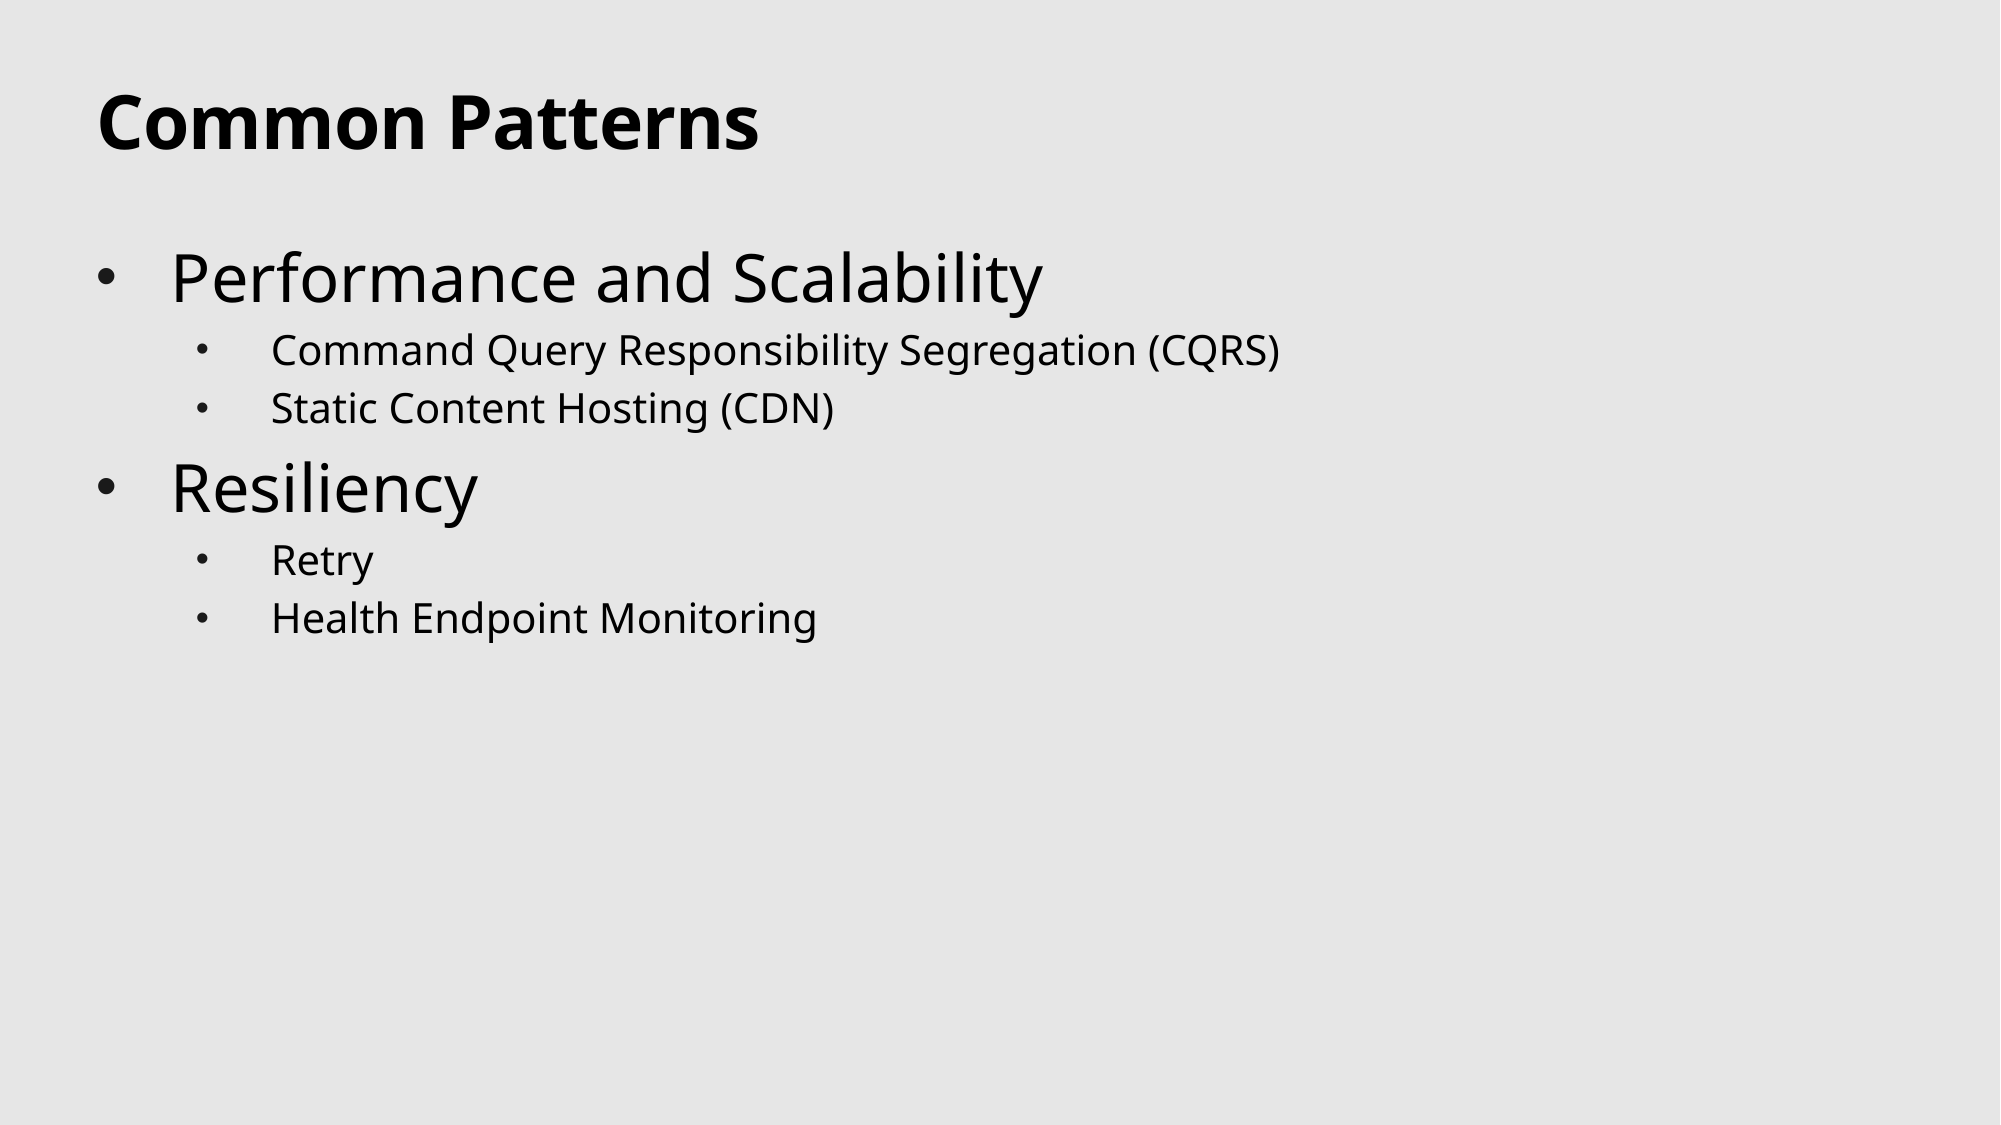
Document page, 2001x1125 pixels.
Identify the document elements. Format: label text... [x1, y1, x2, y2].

list Performance and Scalability Command Query Responsibility Segregation (CQRS) Static Content Hosting (CDN) Resiliency Retry Health Endpoint Monitoring [95, 235, 1904, 656]
title Common Patterns [96, 75, 1905, 166]
